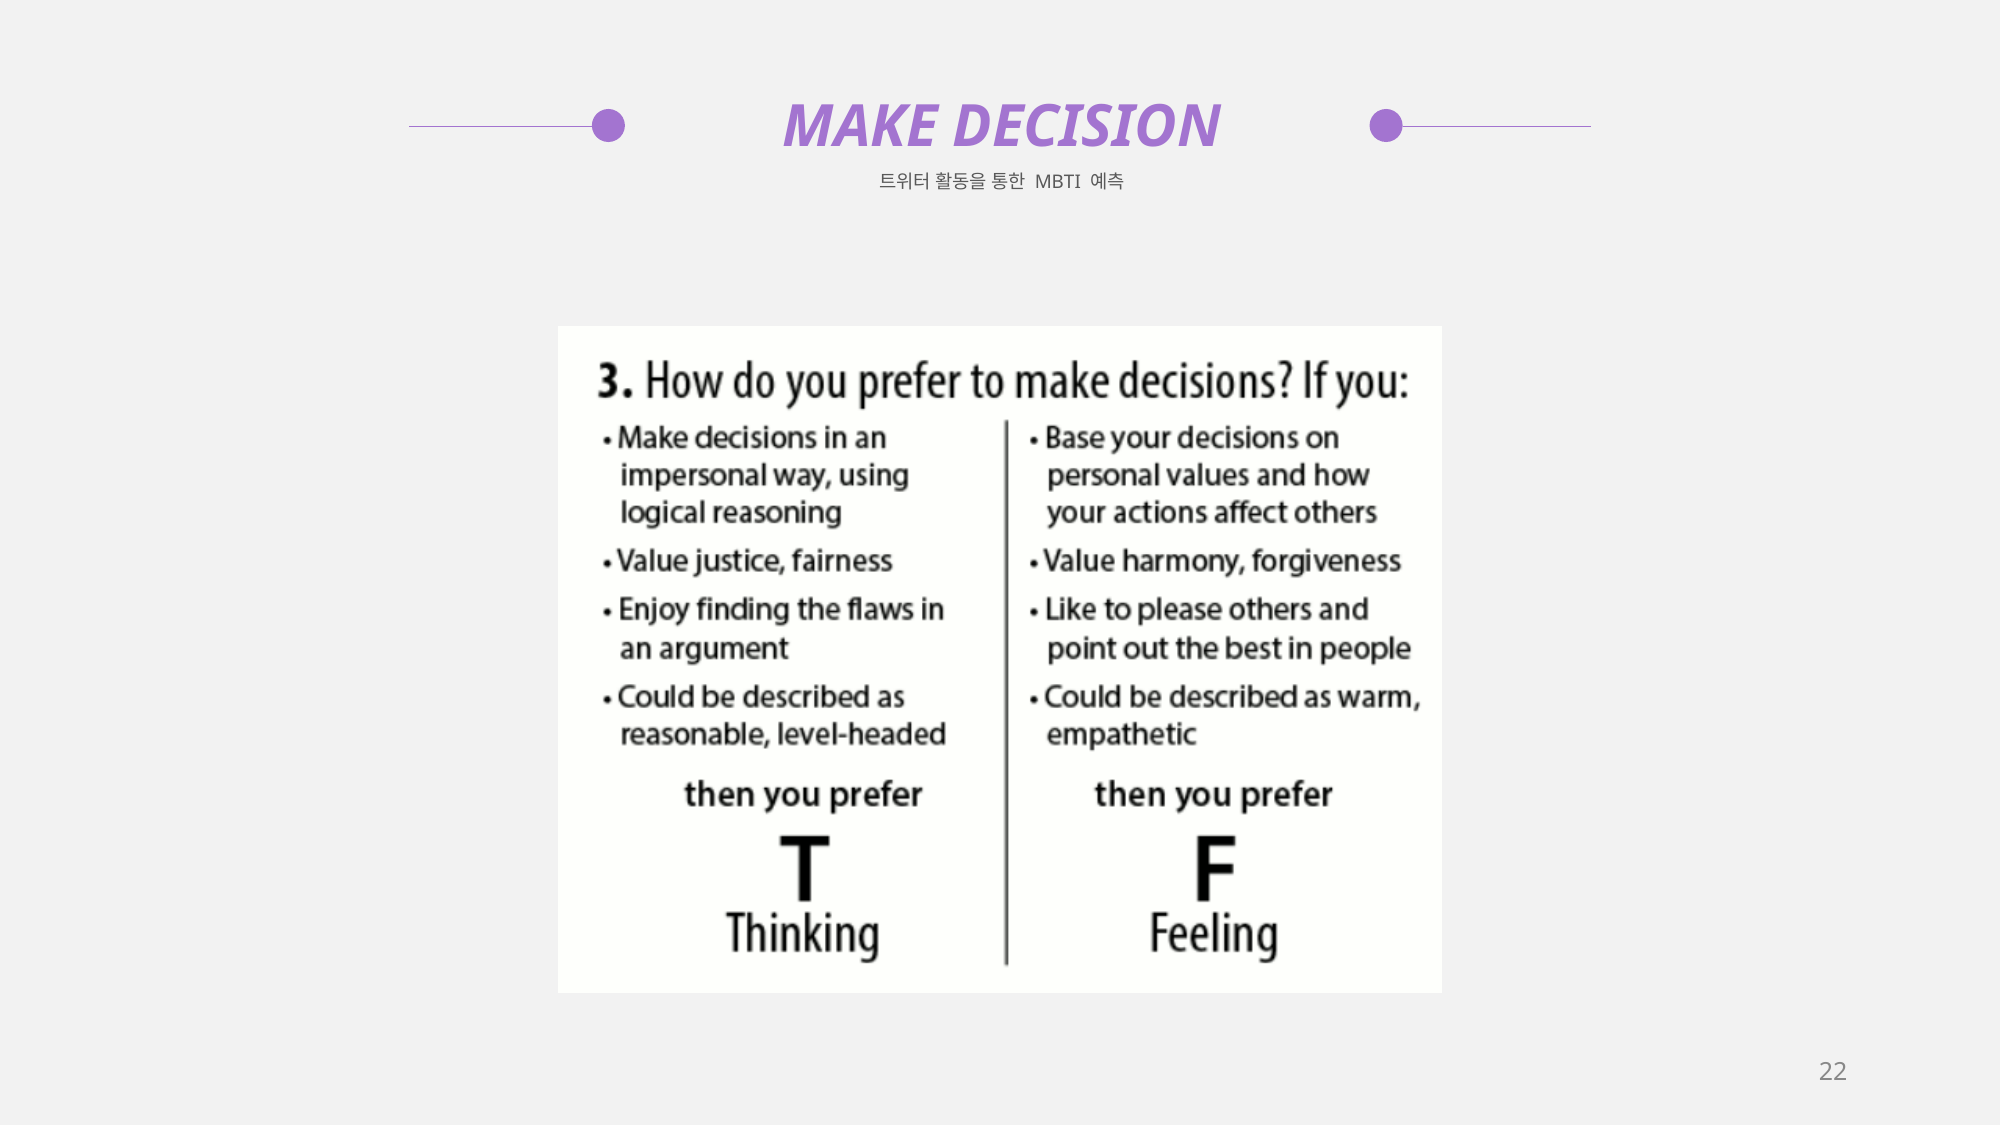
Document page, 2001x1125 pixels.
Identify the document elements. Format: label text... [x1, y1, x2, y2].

picture [558, 326, 1442, 993]
text_box [1372, 135, 1400, 143]
slide_number ‹#› [1412, 1042, 1863, 1103]
text_box [595, 135, 622, 143]
text_box MAKE DECISION 트위터 활동을 통한 MBTI 예측 [601, 46, 1403, 125]
text_box MAKE DECISION 트위터 활동을 통한 MBTI 예측 [601, 135, 1403, 206]
text_box [1369, 108, 1403, 125]
text_box [591, 108, 625, 125]
